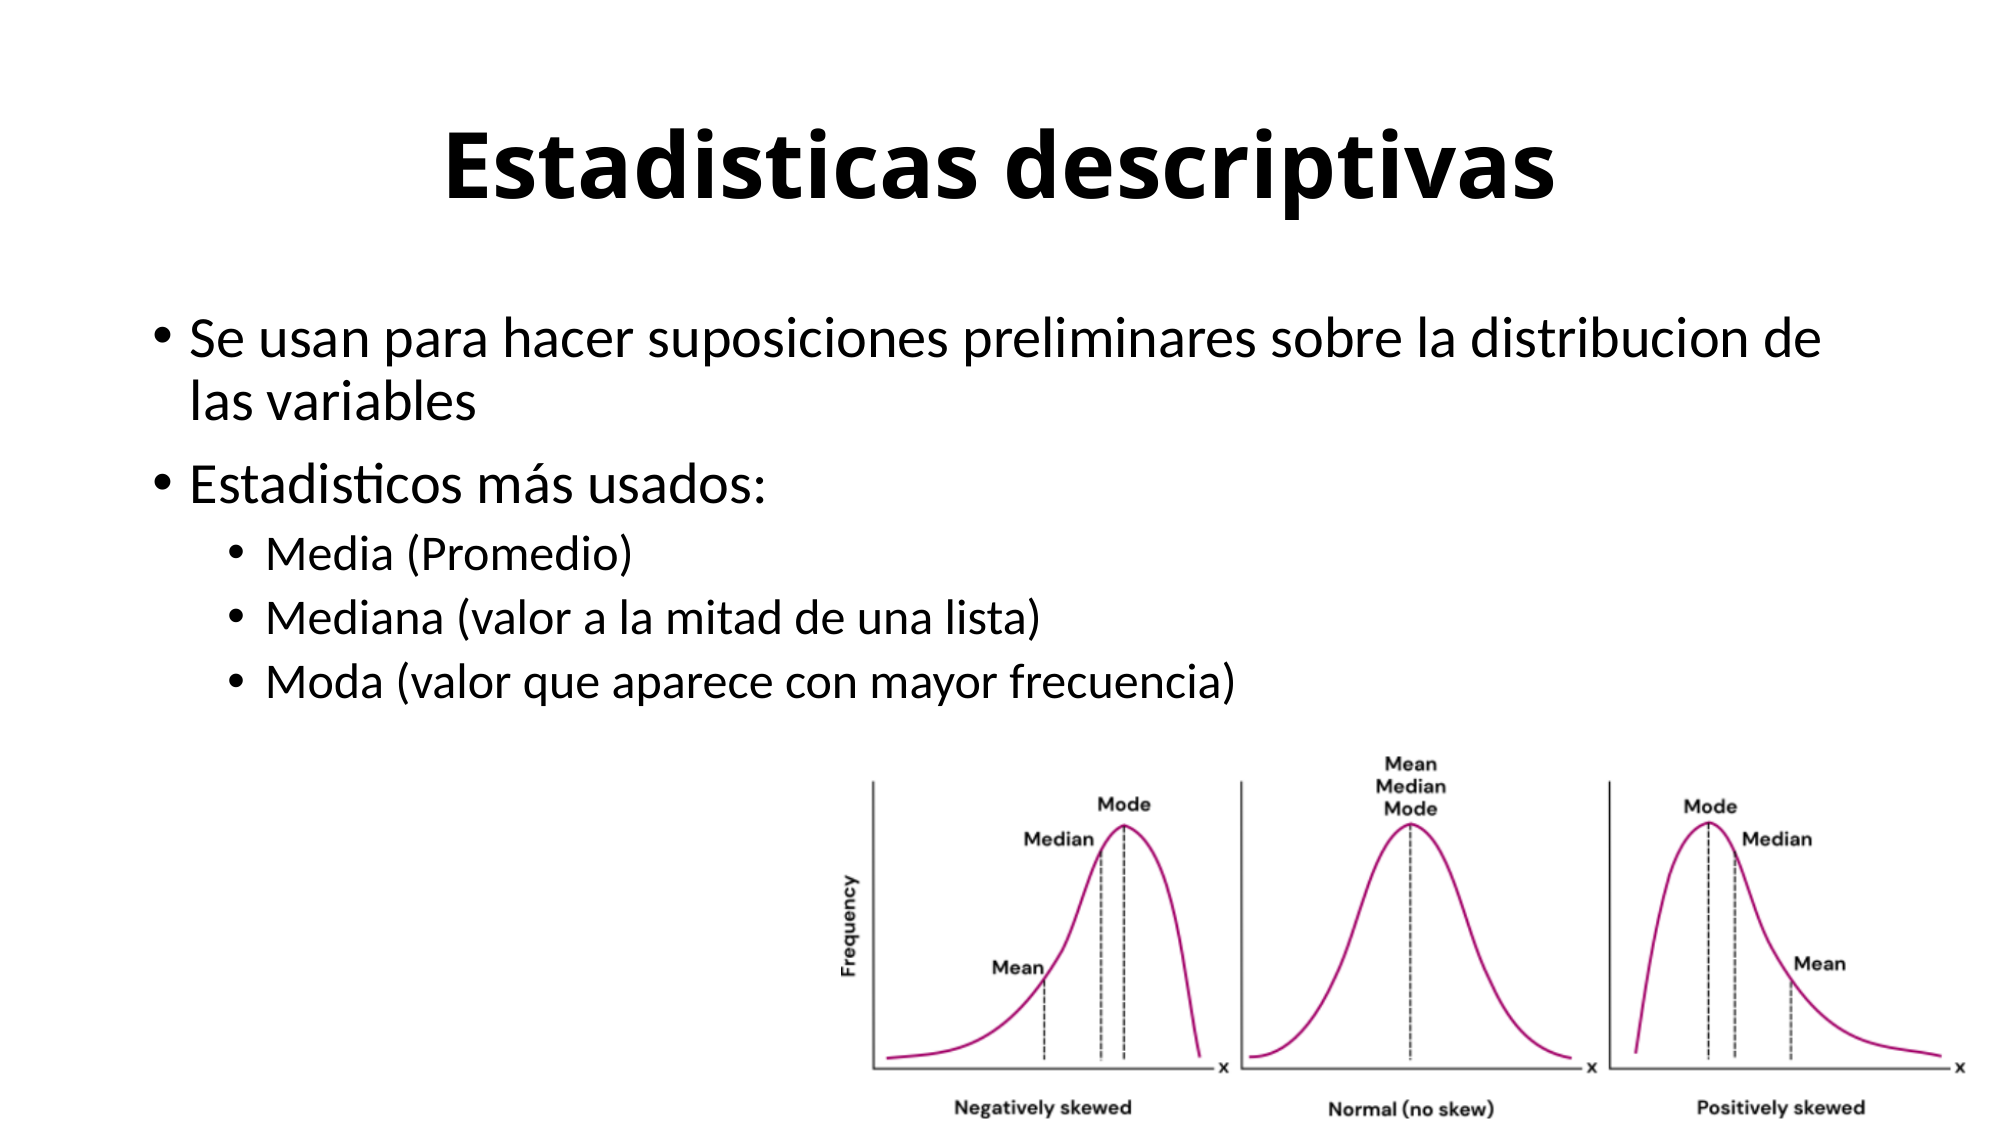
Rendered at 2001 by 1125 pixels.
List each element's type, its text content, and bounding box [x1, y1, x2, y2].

list Se usan para hacer suposiciones preliminares sobre la distribucion de las variables Estadisticos más usados: Media (Promedio) Mediana (valor a la mitad de una lista) Moda (valor que aparece con mayor frecuencia) [137, 299, 1863, 1014]
picture [809, 716, 1979, 1125]
title Estadisticas descriptivas [137, 59, 1863, 278]
